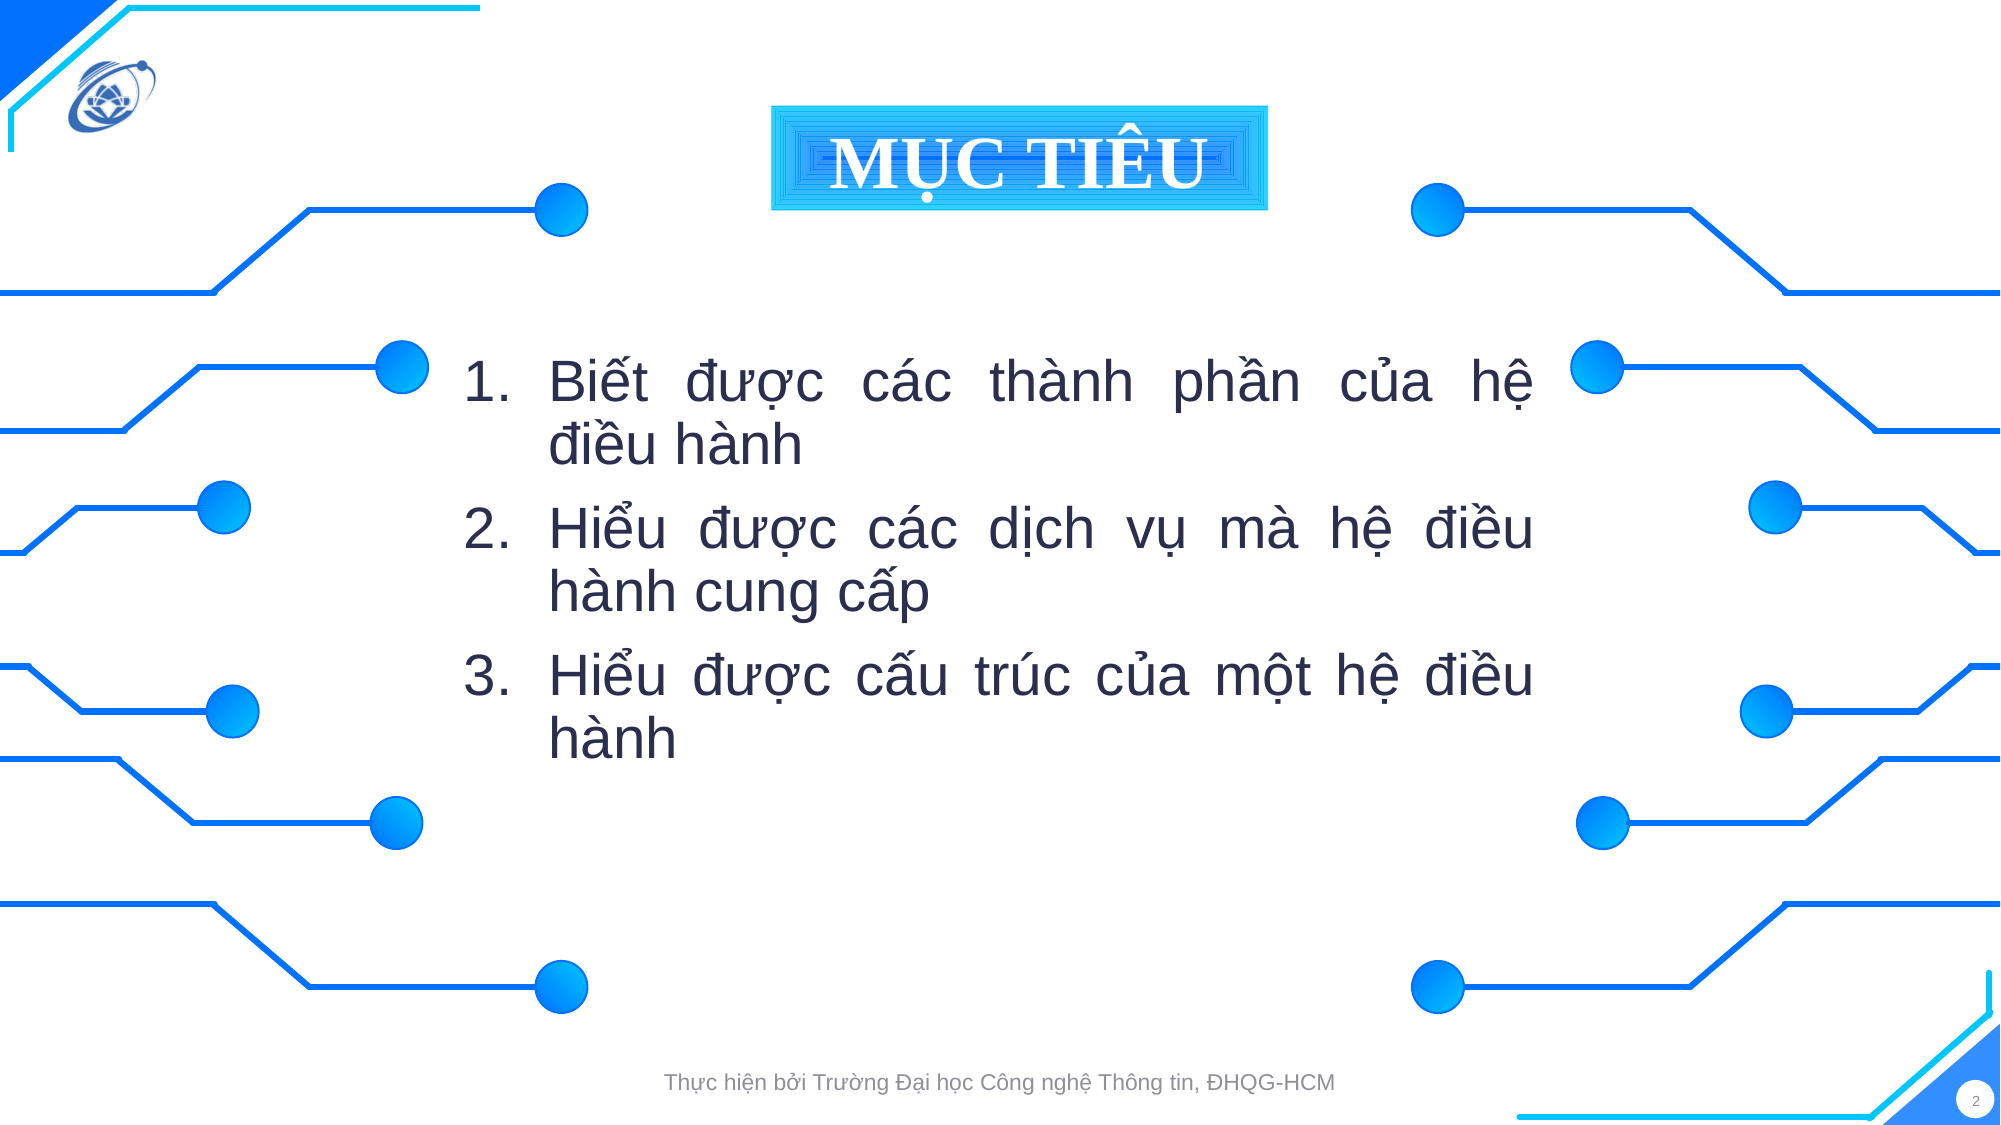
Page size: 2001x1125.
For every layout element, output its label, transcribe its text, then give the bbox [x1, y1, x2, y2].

picture [786, 118, 1257, 198]
slide_number 2 [1952, 1077, 2000, 1125]
picture [67, 59, 157, 134]
picture [776, 105, 1269, 211]
list Biết được các thành phần của hệ điều hành Hiểu được các dịch vụ mà hệ điều hành cung cấp Hiểu được cấu trúc của một hệ điều hành [448, 211, 1552, 982]
footer Thực hiện bởi Trường Đại học Công nghệ Thông tin, ĐHQG-HCM [568, 1060, 1432, 1103]
